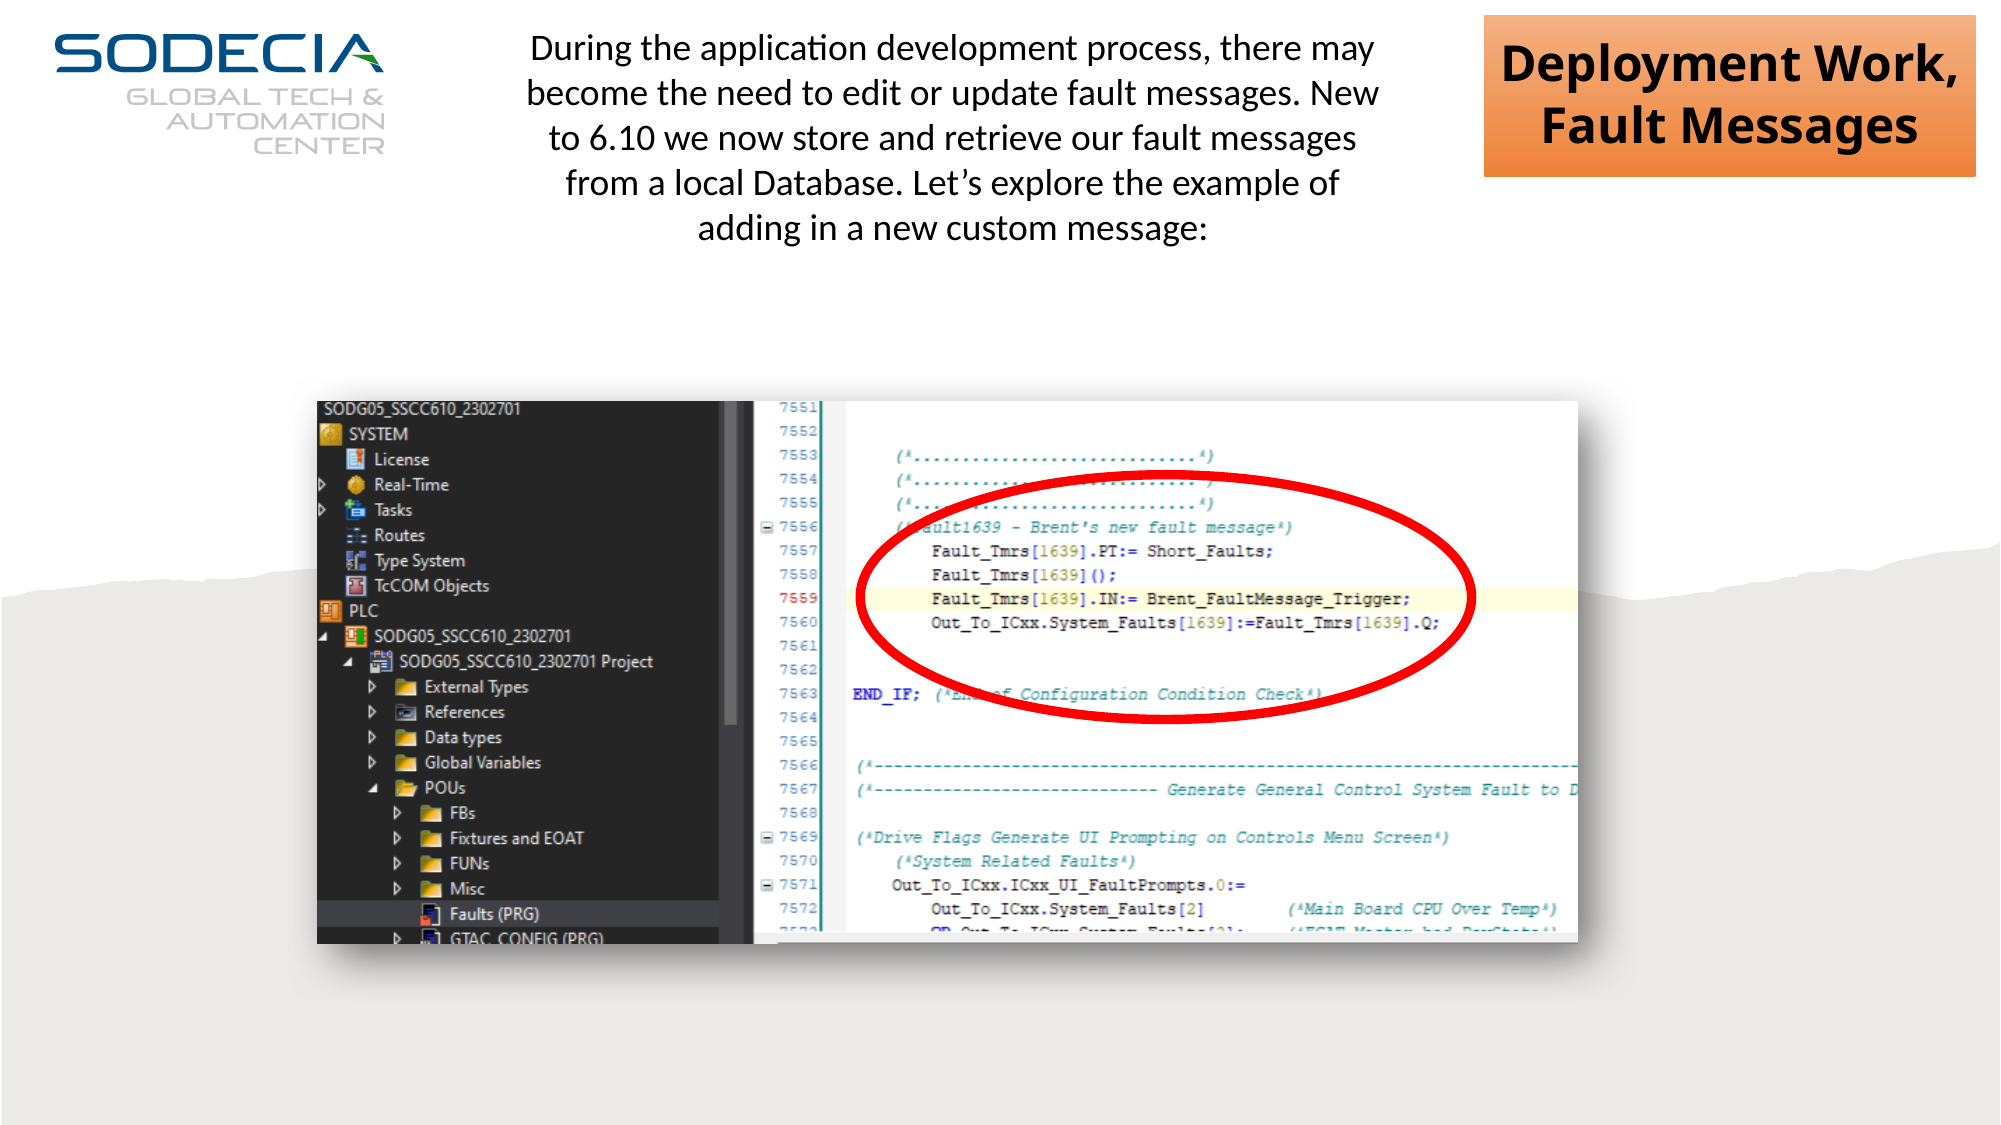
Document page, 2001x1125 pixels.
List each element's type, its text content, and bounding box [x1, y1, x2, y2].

picture [317, 401, 1578, 944]
text_box Deployment Work, Fault Messages [1484, 15, 1976, 177]
text_box During the application development process, there may become the need to edit or update fault messages. New to 6.10 we now store and retrieve our fault messages from a local Database. Let’s explore the example of adding in a new custom message: [503, 15, 1403, 346]
text_box [0, 541, 2000, 1125]
picture [55, 34, 384, 154]
